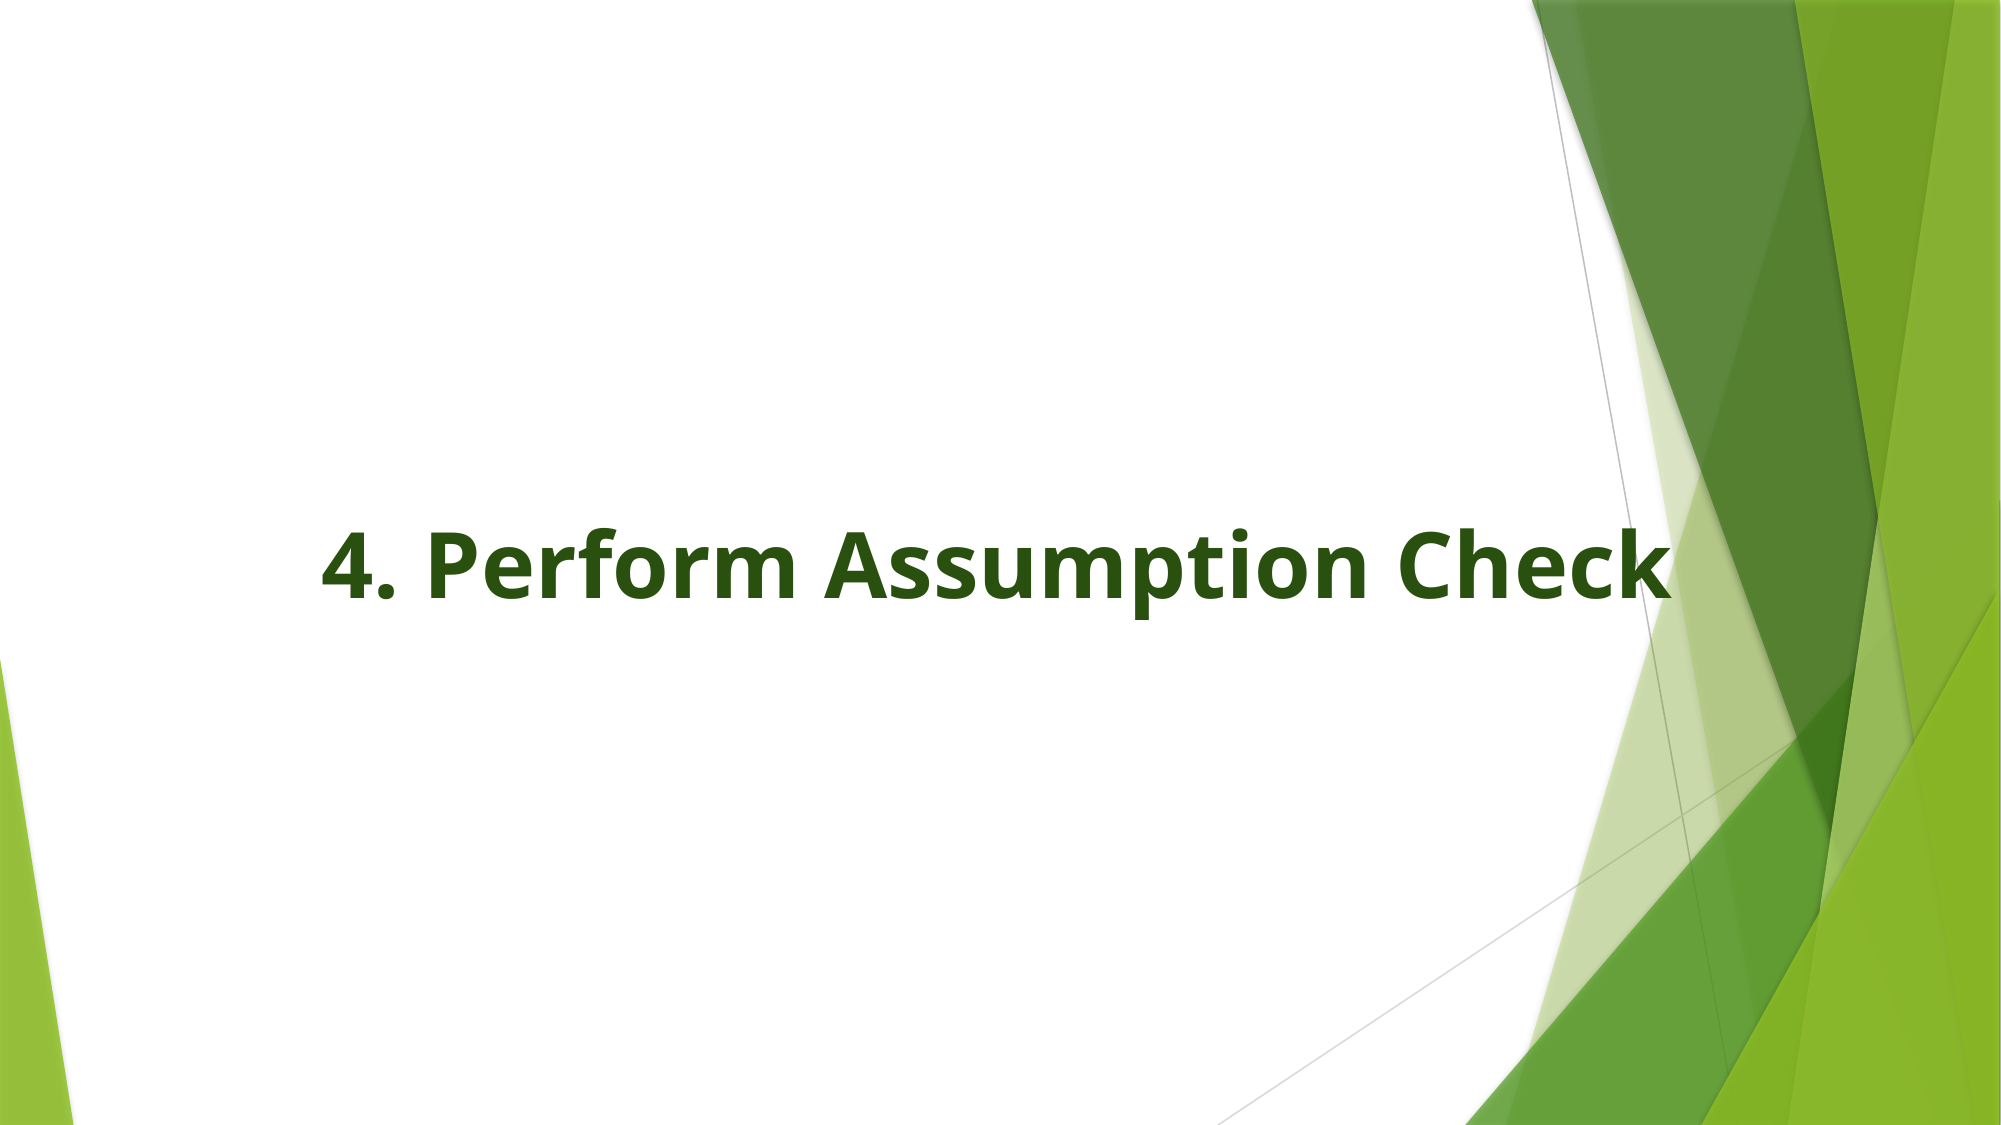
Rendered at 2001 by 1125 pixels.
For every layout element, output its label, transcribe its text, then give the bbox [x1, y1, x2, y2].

text_box 4. Perform Assumption Check [306, 499, 1694, 624]
